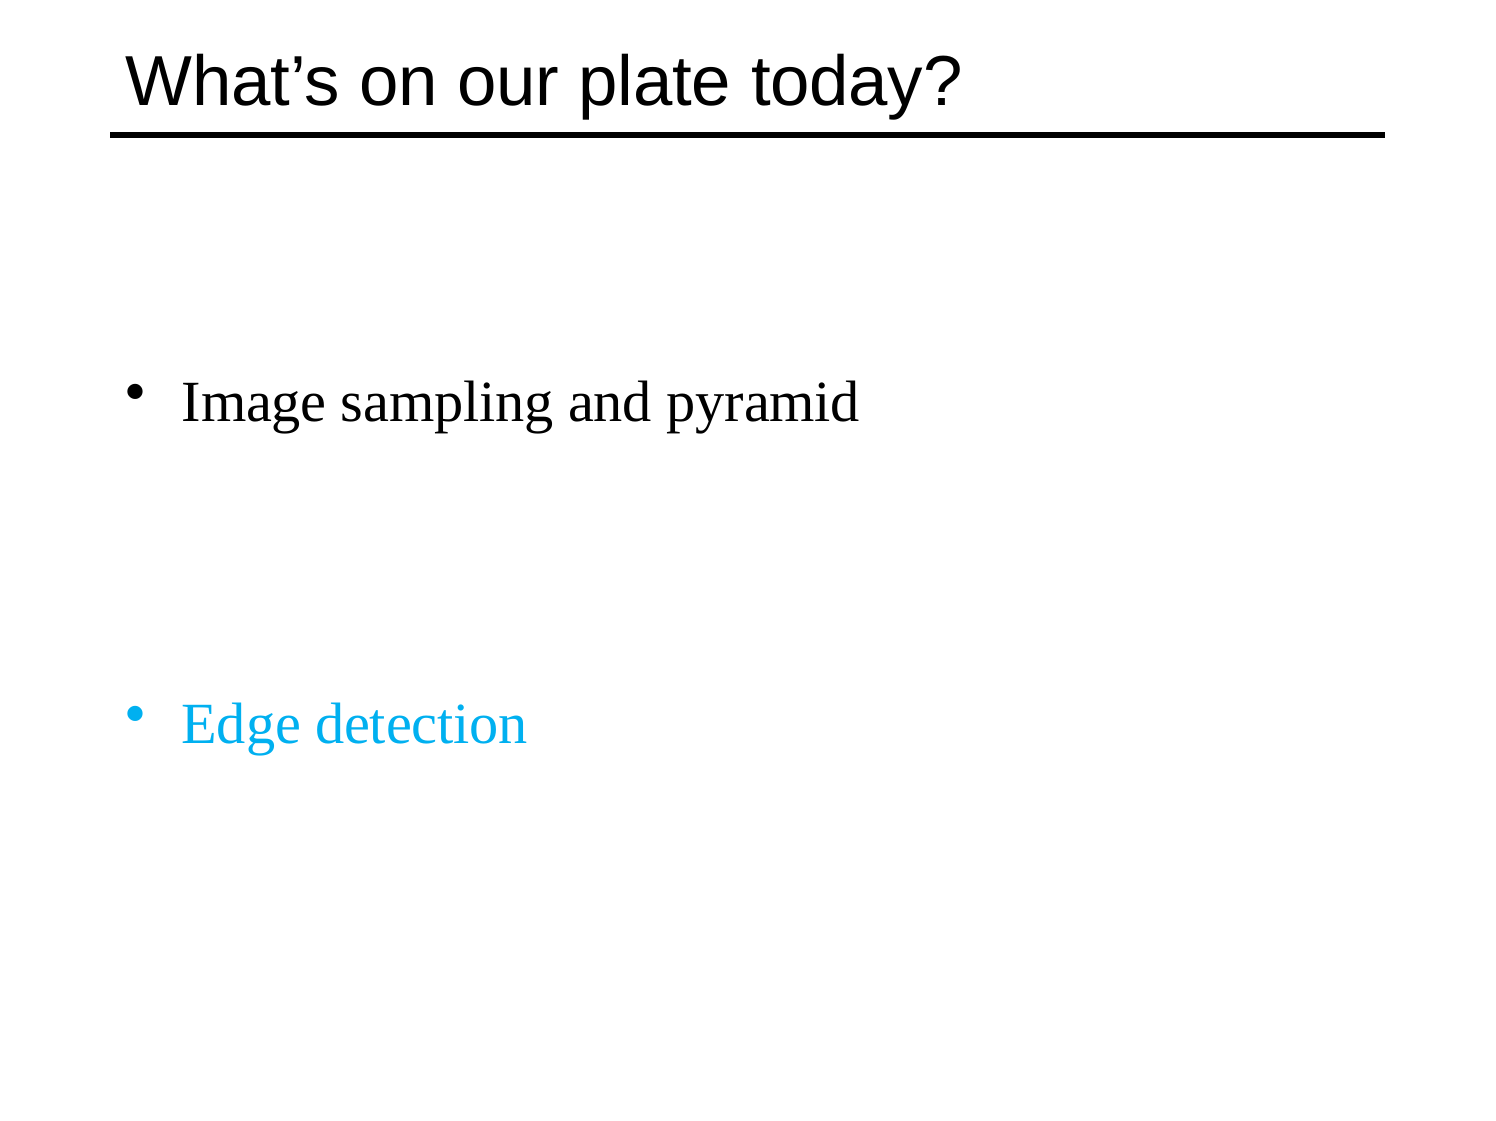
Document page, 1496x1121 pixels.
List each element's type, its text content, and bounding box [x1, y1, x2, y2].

title What’s on our plate today? [123, 32, 971, 174]
text_box Image sampling and pyramid Edge detection [123, 174, 1028, 840]
